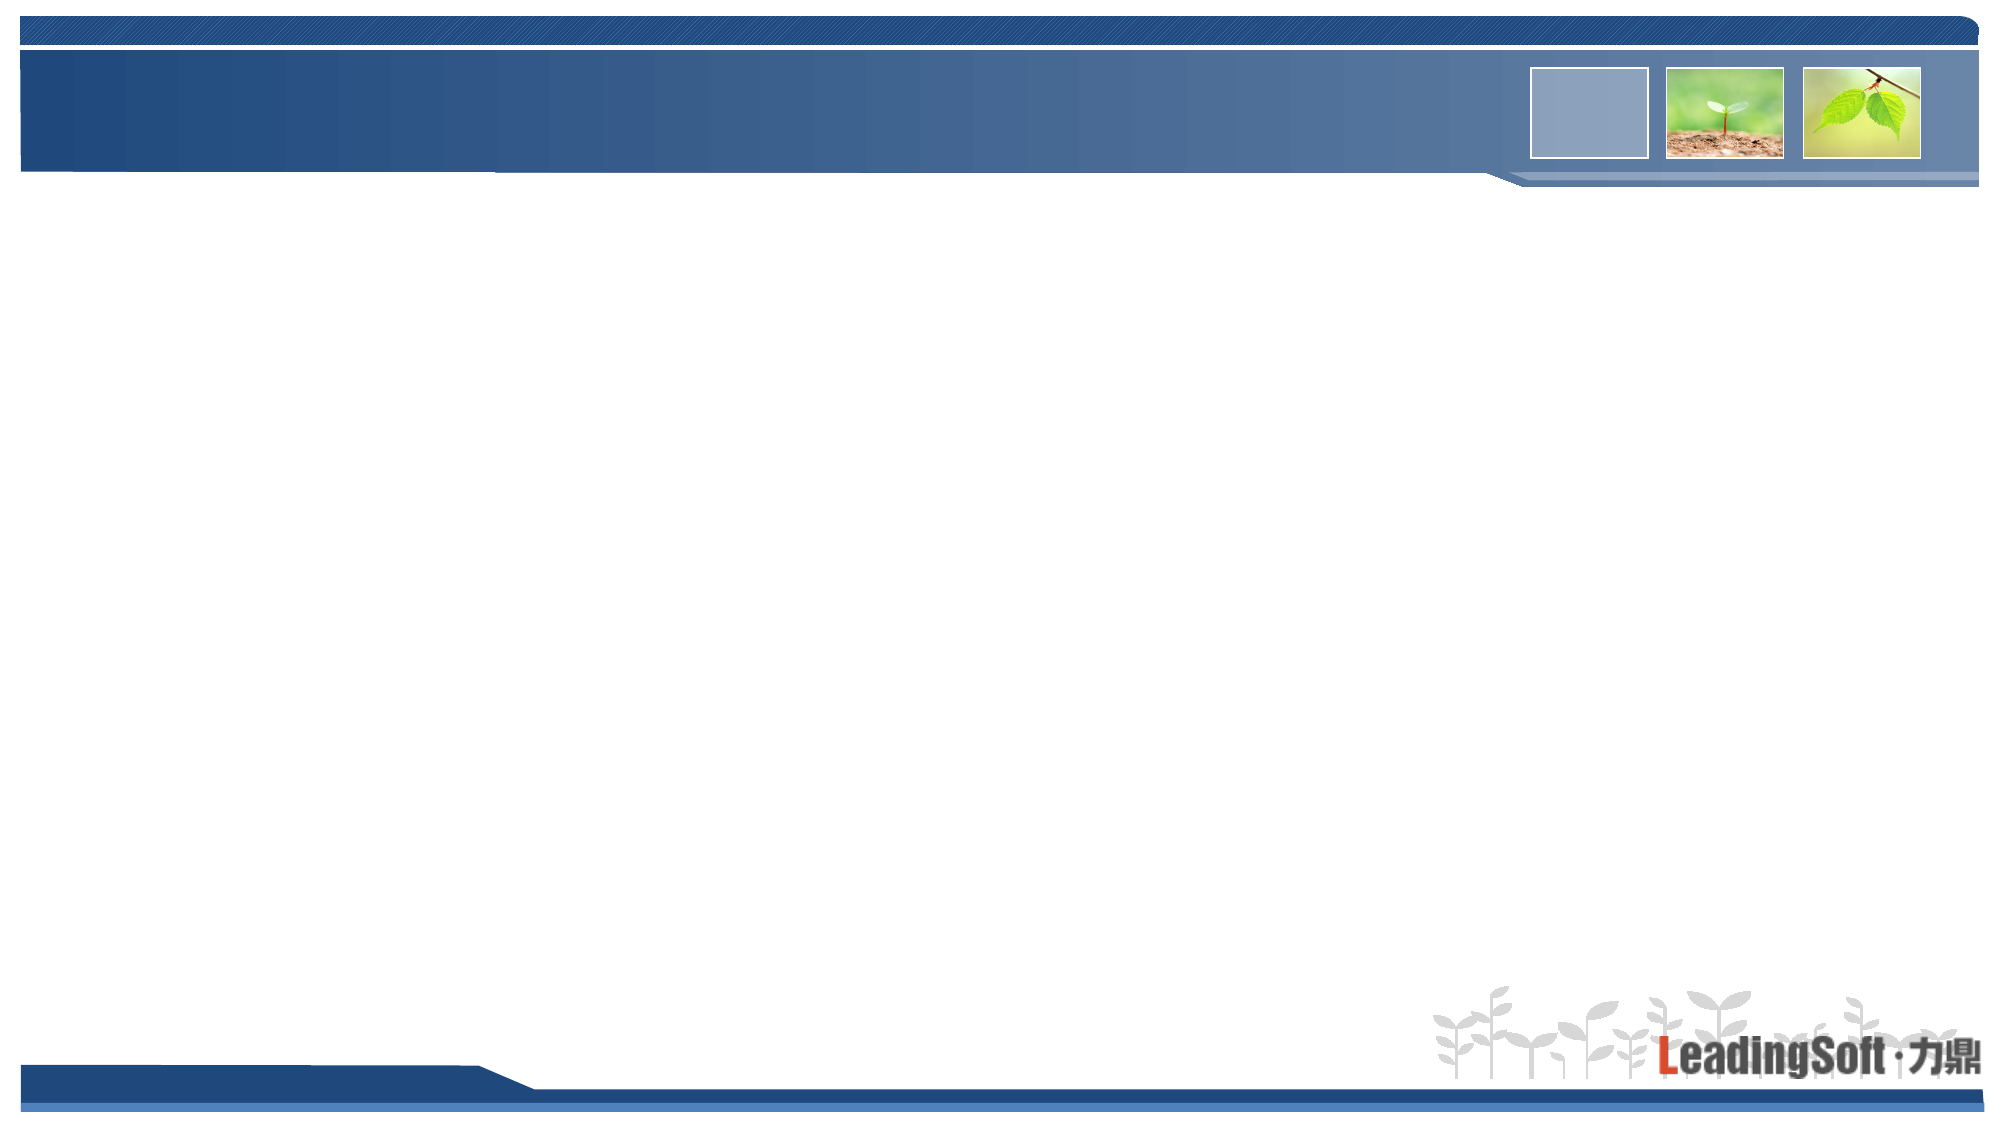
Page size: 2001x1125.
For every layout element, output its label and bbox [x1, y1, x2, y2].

picture [1804, 69, 1920, 157]
picture [1667, 69, 1783, 157]
picture [1659, 1036, 1983, 1079]
